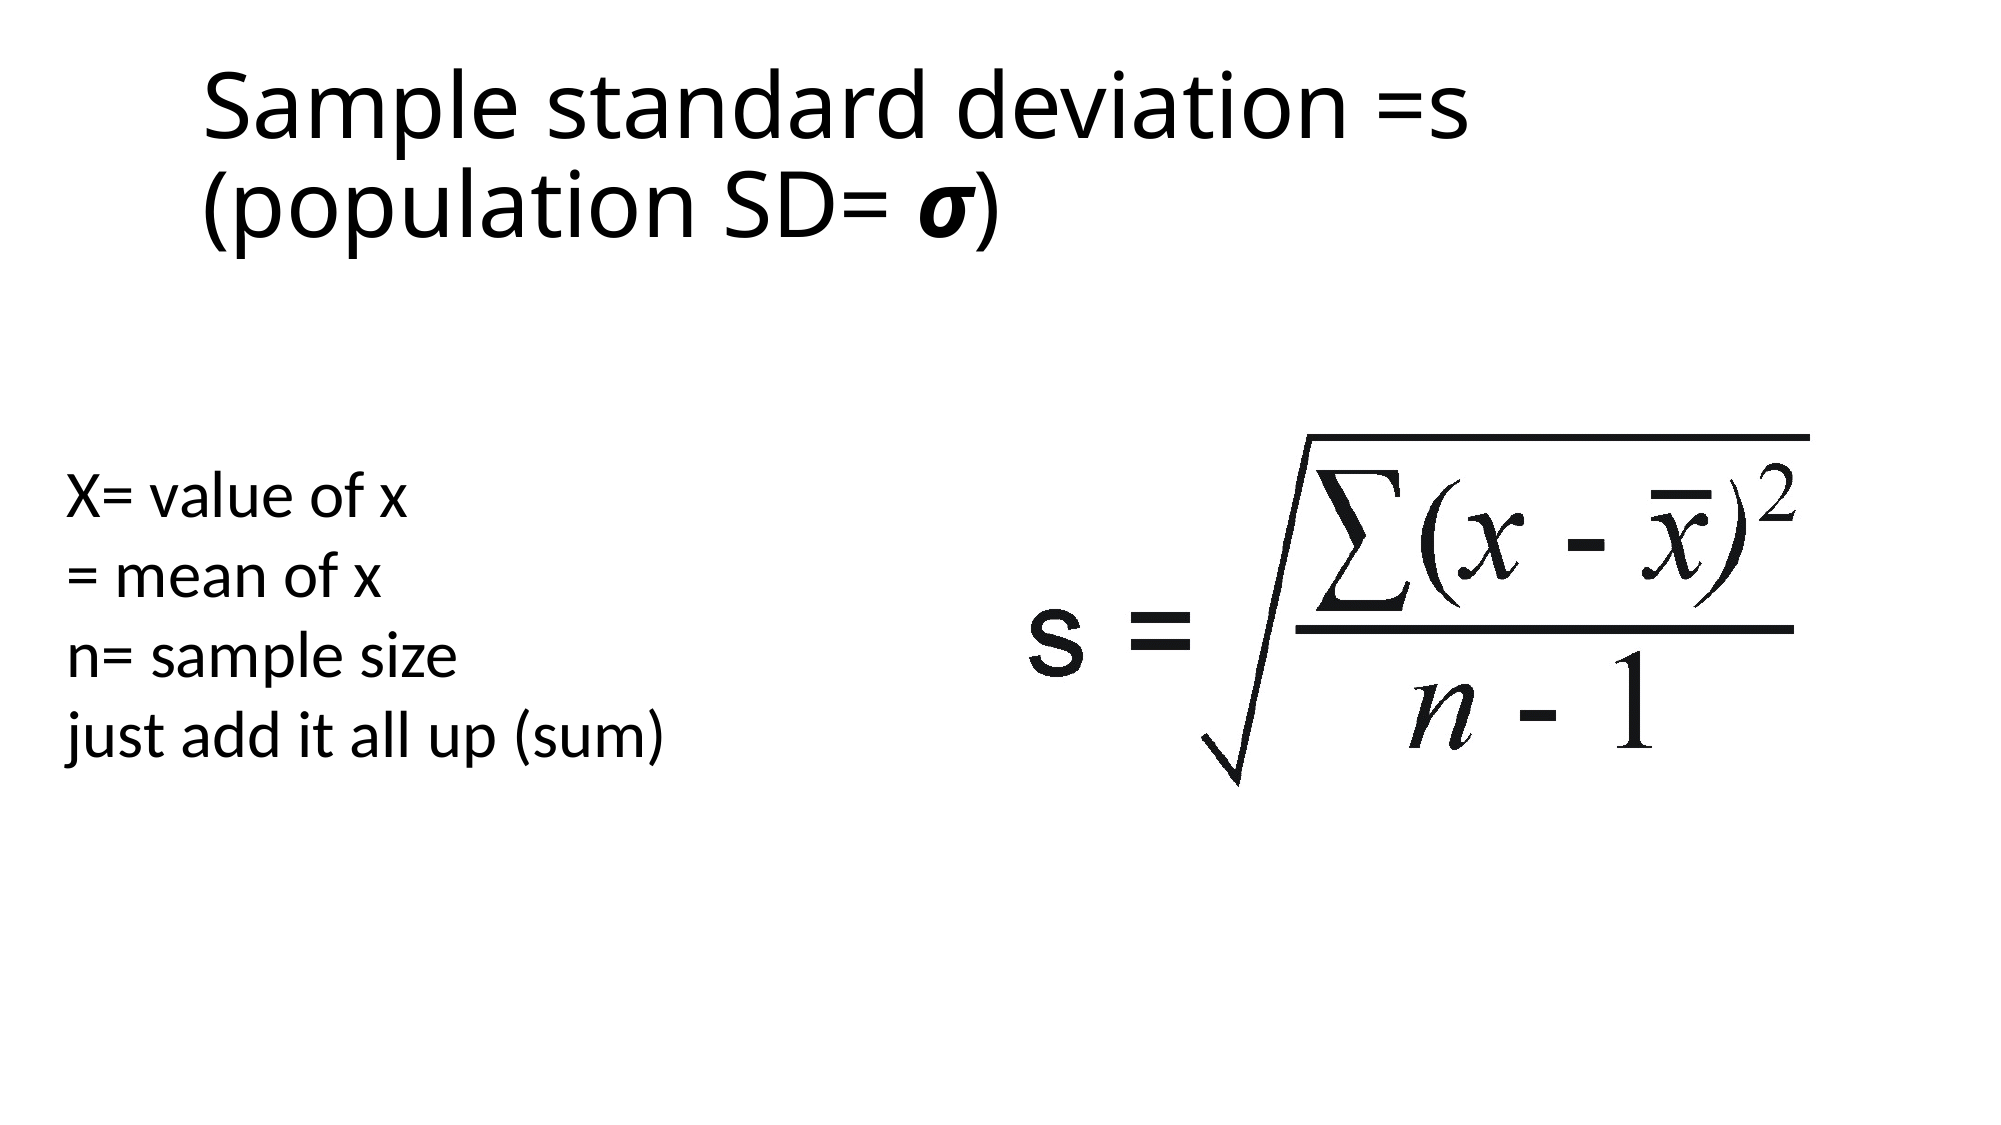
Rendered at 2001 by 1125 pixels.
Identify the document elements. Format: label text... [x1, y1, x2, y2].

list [960, 296, 1913, 1011]
title Sample standard deviation =s (population SD= σ) [187, 49, 1913, 267]
